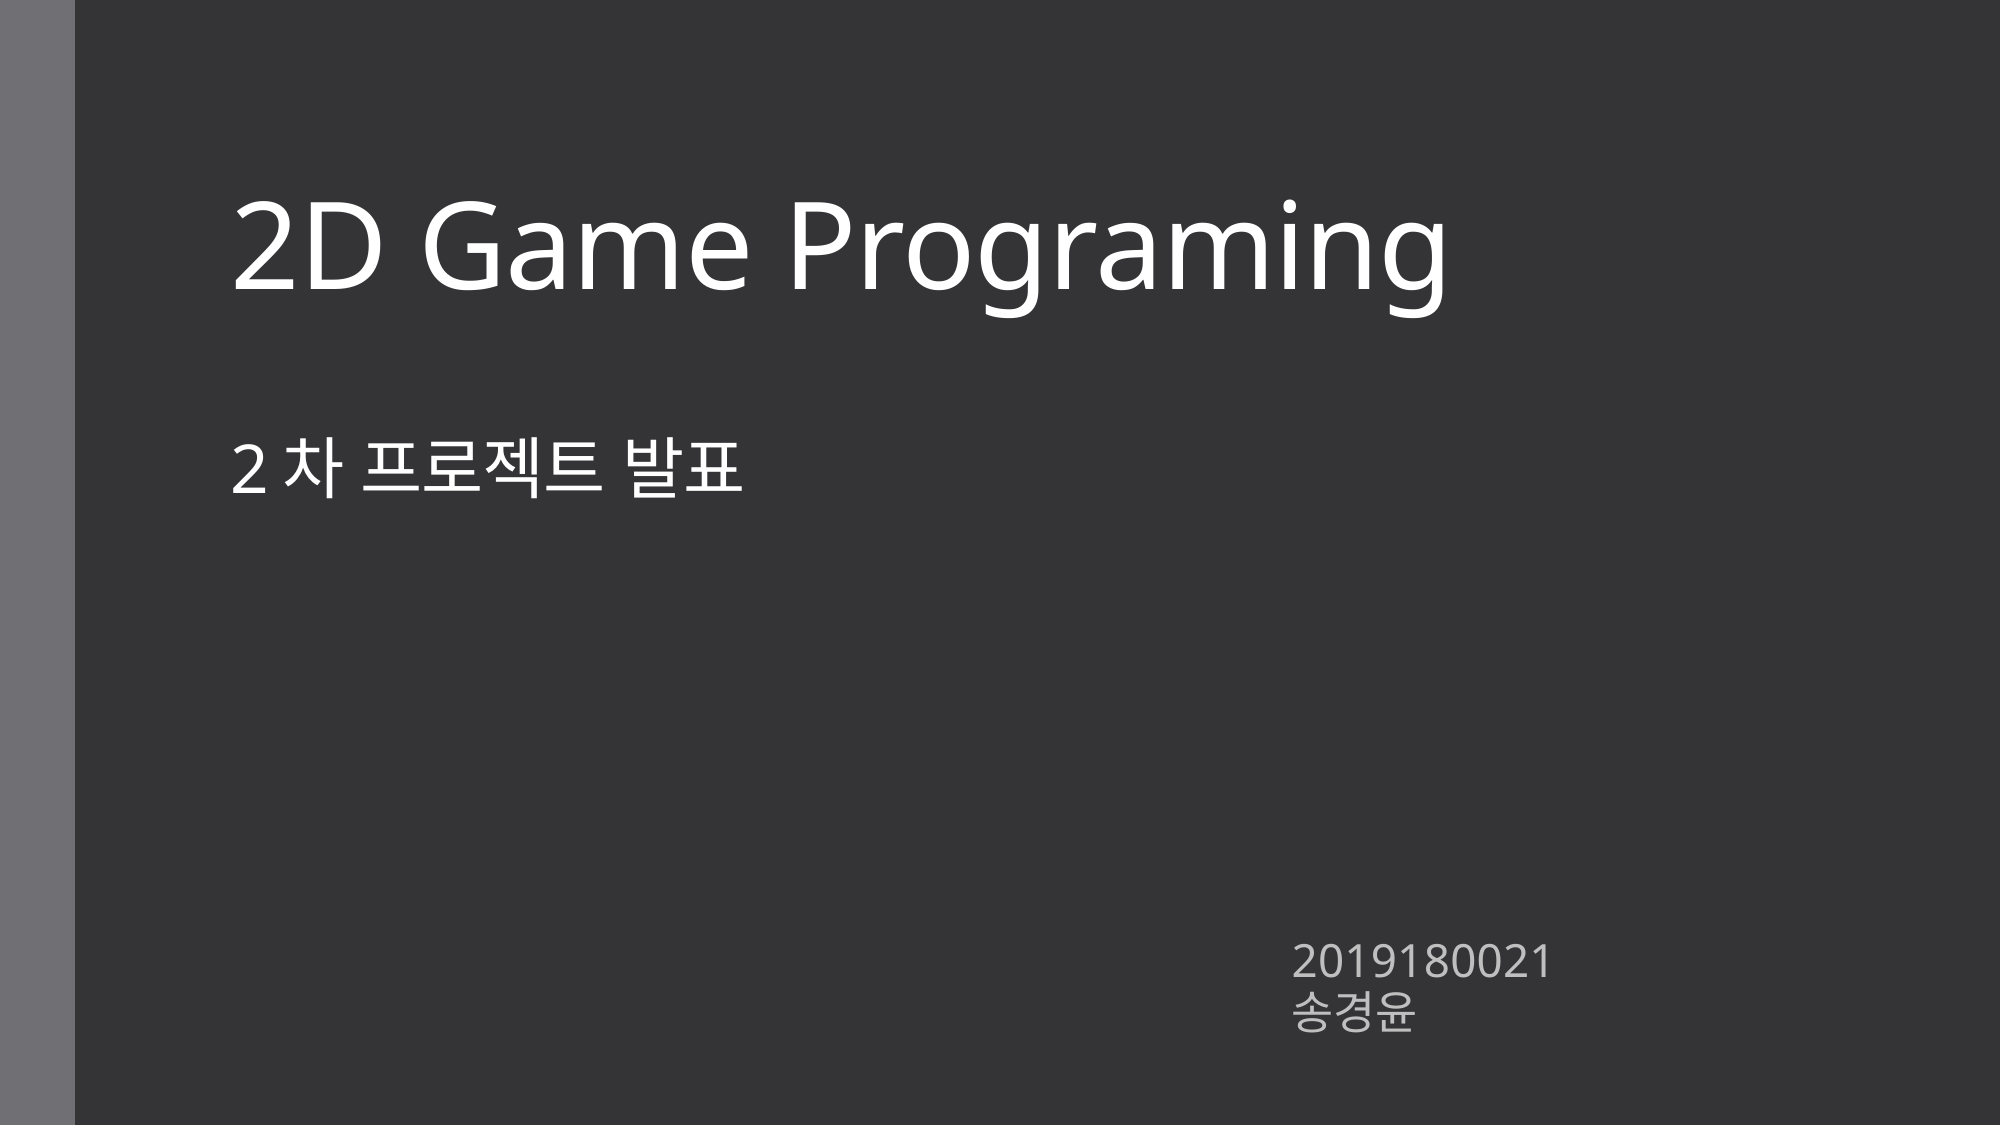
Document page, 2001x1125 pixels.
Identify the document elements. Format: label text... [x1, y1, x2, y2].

subtitle 2019180021 송경윤 [1276, 928, 1716, 1011]
title 2D Game Programing 2차 프로젝트 발표 [215, 178, 1716, 515]
